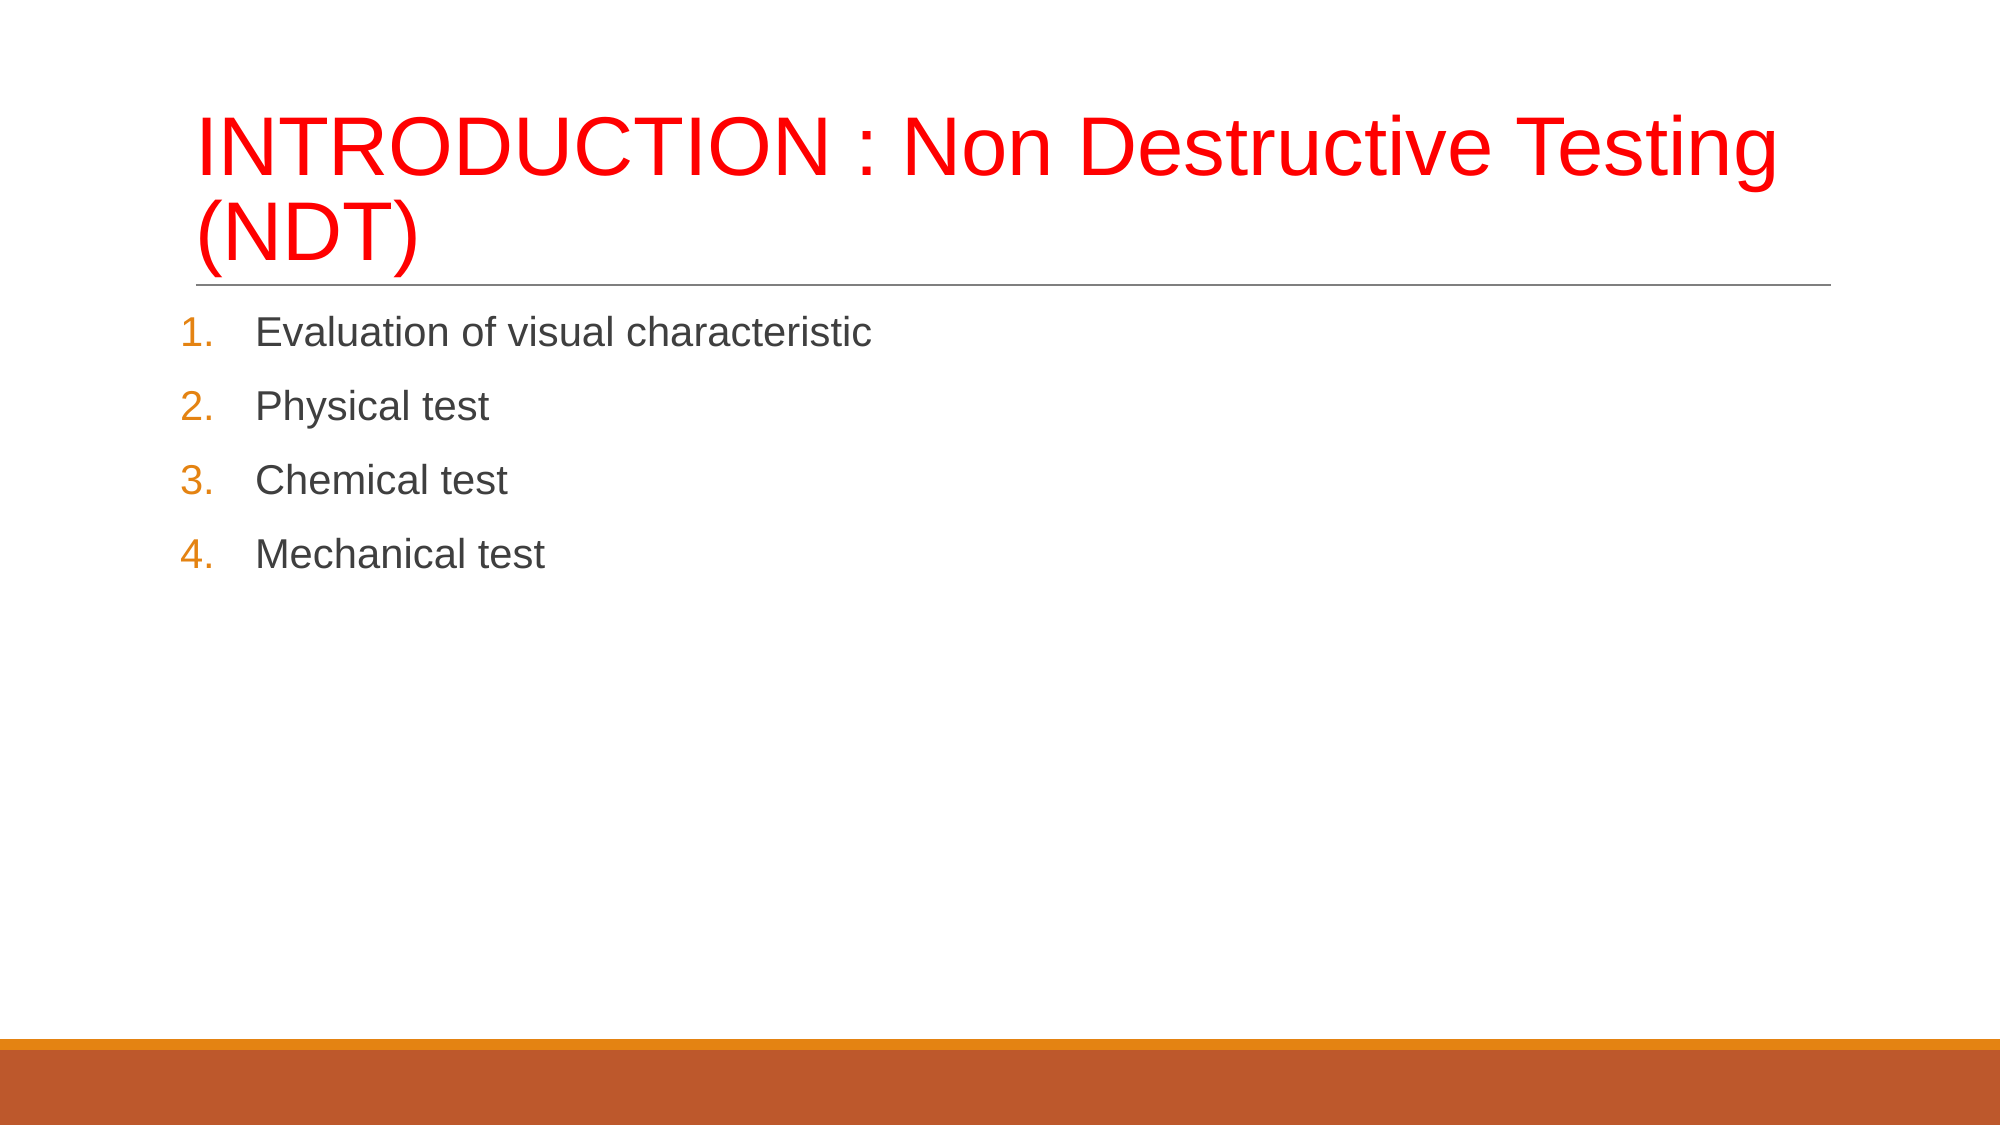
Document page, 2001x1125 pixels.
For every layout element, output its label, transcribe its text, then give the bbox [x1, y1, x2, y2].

list Evaluation of visual characteristic Physical test Chemical test Mechanical test [180, 302, 1830, 963]
title INTRODUCTION : Non Destructive Testing (NDT) [180, 47, 1830, 285]
